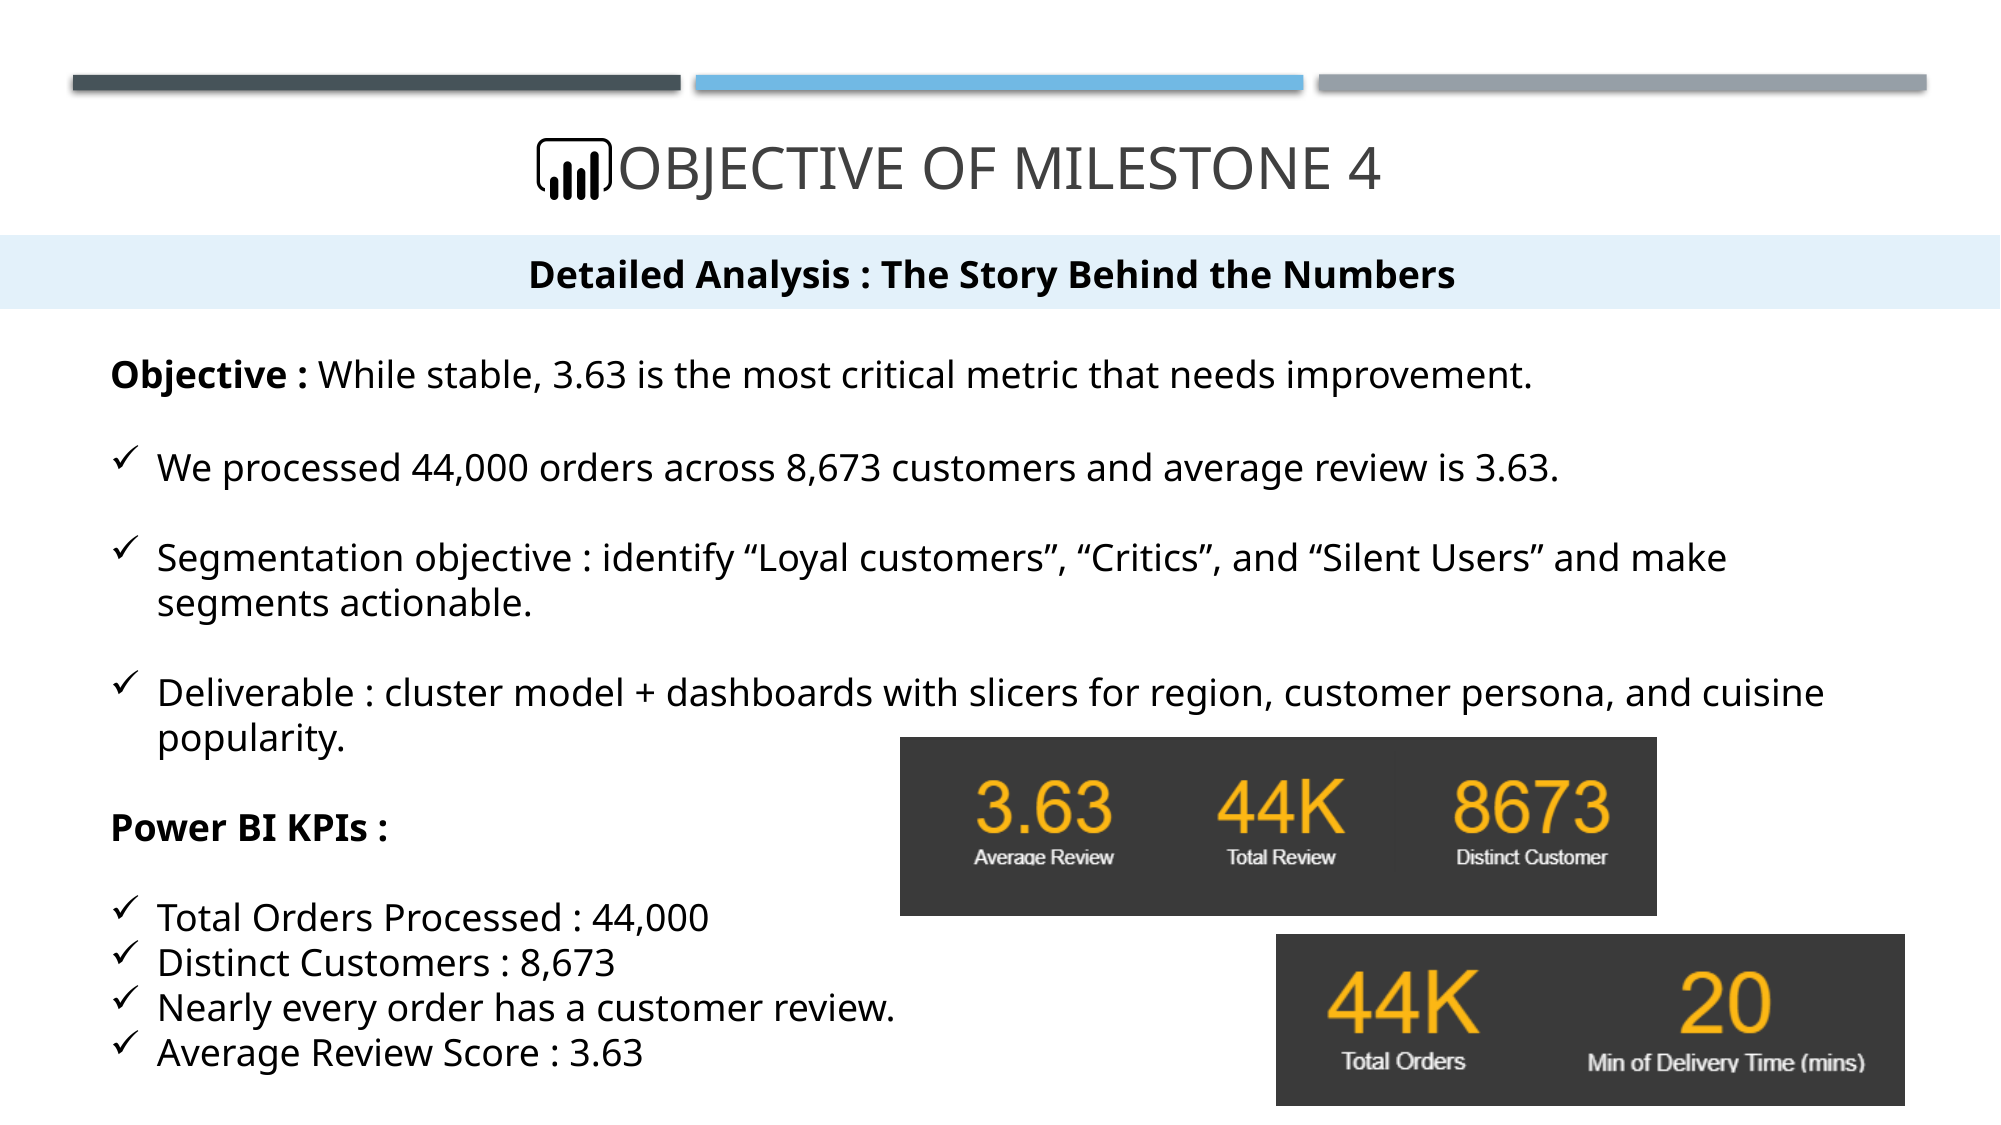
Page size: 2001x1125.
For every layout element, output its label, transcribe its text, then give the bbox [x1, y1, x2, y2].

picture [1275, 934, 1906, 1106]
title Objective of Milestone 4 [95, 119, 1905, 209]
picture [900, 737, 1658, 917]
picture [532, 125, 617, 210]
text_box Objective : While stable, 3.63 is the most critical metric that needs improvement. [95, 343, 1905, 403]
text_box [0, 233, 2000, 311]
text_box Detailed Analysis : The Story Behind the Numbers [513, 243, 1490, 303]
text_box We processed 44,000 orders across 8,673 customers and average review is 3.63. Segmentation objective : identify “Loyal customers”, “Critics”, and “Silent Users” and make segments actionable. Deliverable : cluster model + dashboards with slicers for region, customer persona, and cuisine popularity. Power BI KPIs : Total Orders Processed : 44,000 Distinct Customers : 8,673 Nearly every order has a customer review. Average Review Score : 3.63 [95, 436, 1905, 1082]
